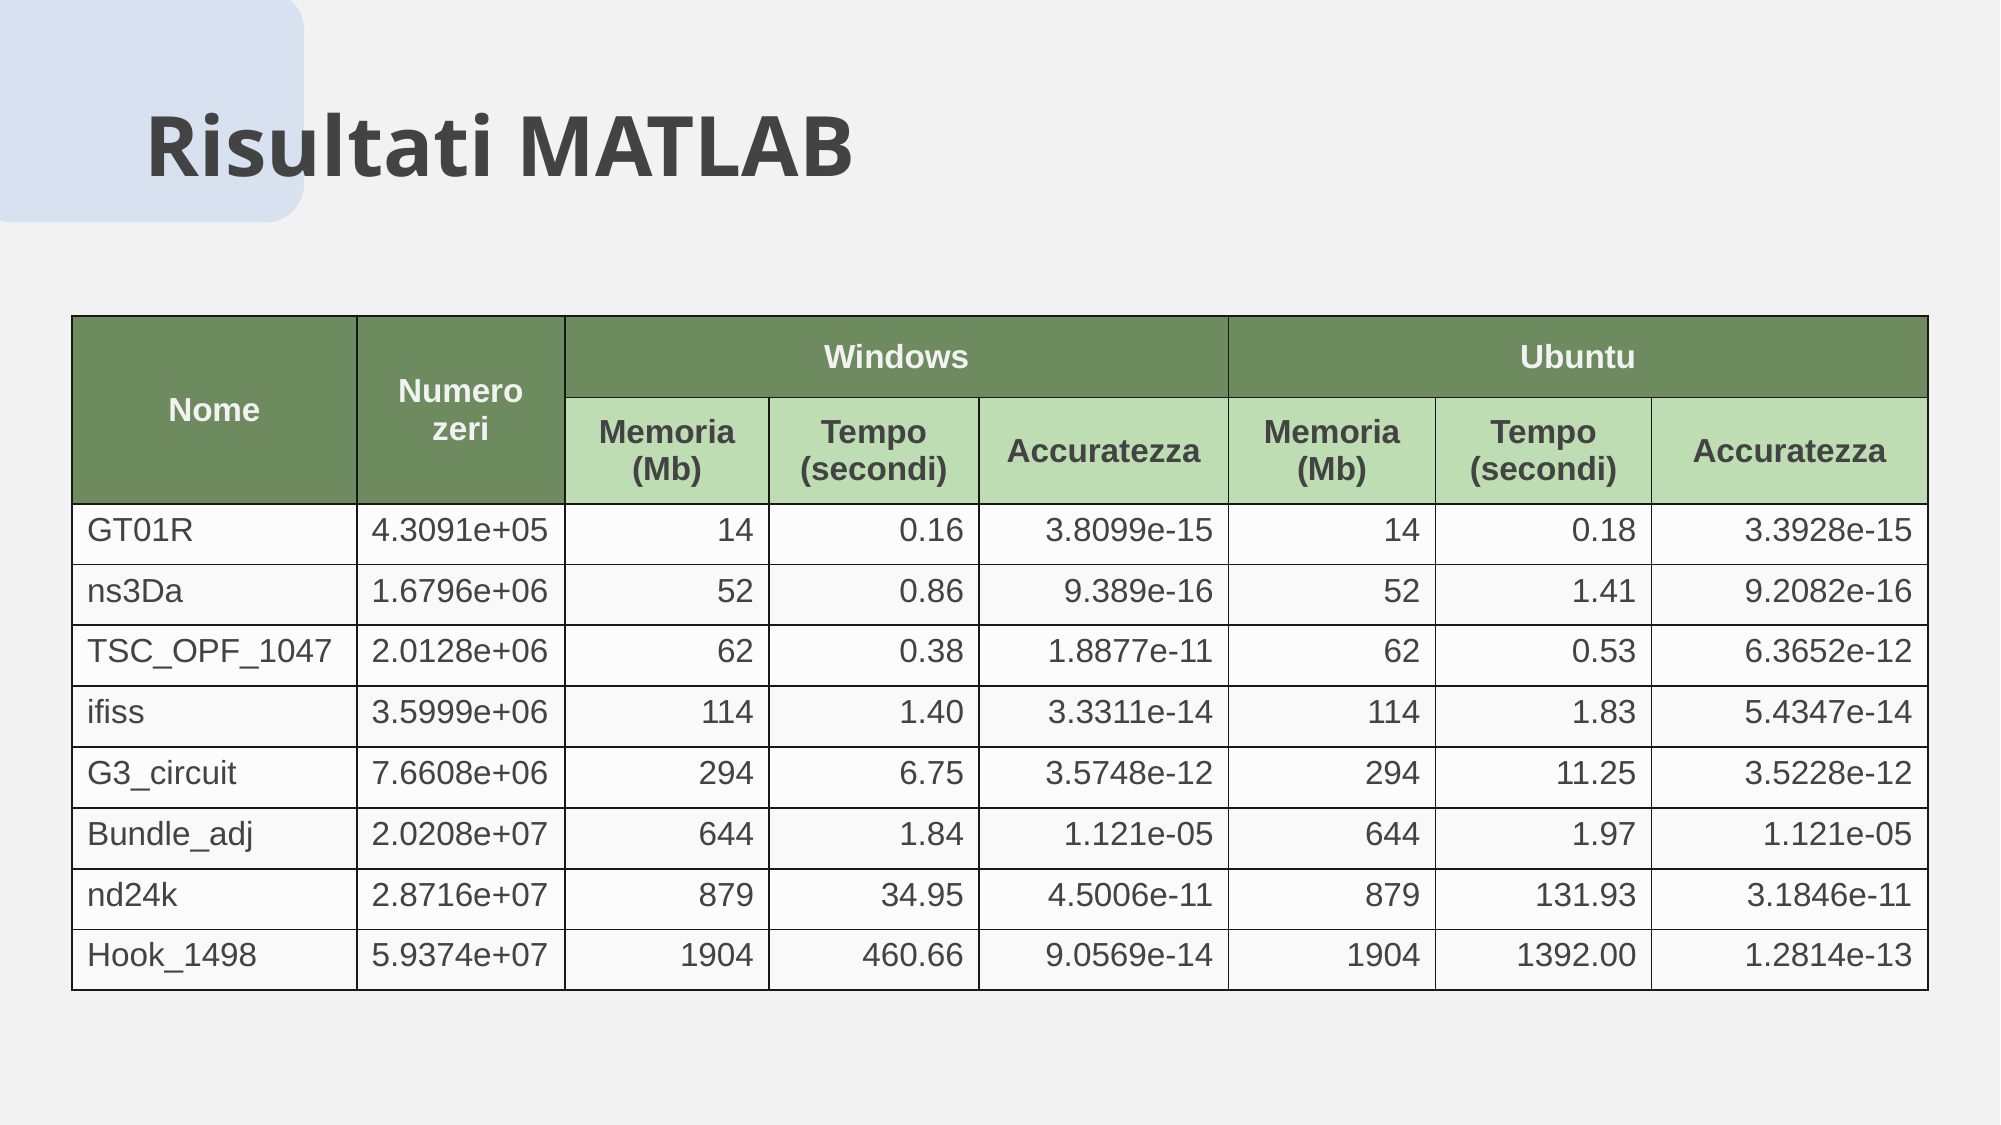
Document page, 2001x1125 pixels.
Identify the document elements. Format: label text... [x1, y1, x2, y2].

table_cell 5.9374e+07 [358, 930, 564, 989]
table_cell 0.86 [770, 565, 978, 624]
table_cell 3.1846e-11 [1652, 870, 1927, 929]
table_cell 131.93 [1436, 870, 1651, 929]
table_cell 0.53 [1436, 626, 1651, 685]
table_cell 2.0128e+06 [358, 626, 564, 685]
table_cell 3.3311e-14 [980, 687, 1228, 746]
table_cell 3.5228e-12 [1652, 748, 1927, 807]
table_cell 34.95 [770, 870, 978, 929]
table_cell ifiss [73, 687, 356, 746]
table_cell 1.41 [1436, 565, 1651, 624]
table_cell 1.121e-05 [980, 809, 1228, 868]
table_cell nd24k [73, 870, 356, 929]
table_cell 114 [566, 687, 768, 746]
table_cell 460.66 [770, 930, 978, 989]
table_cell 62 [1229, 626, 1435, 685]
table_cell 294 [1229, 748, 1435, 807]
table_cell Hook_1498 [73, 930, 356, 989]
table_cell 11.25 [1436, 748, 1651, 807]
table_cell 294 [566, 748, 768, 807]
table_cell 1.84 [770, 809, 978, 868]
table_cell 4.3091e+05 [358, 505, 564, 564]
table_cell 6.75 [770, 748, 978, 807]
table_cell 879 [1229, 870, 1435, 929]
table_cell 0.18 [1436, 505, 1651, 564]
table_cell 3.5748e-12 [980, 748, 1228, 807]
table_cell 1392.00 [1436, 930, 1651, 989]
table_cell Bundle_adj [73, 809, 356, 868]
table_cell 9.389e-16 [980, 565, 1228, 624]
table_cell 4.5006e-11 [980, 870, 1228, 929]
table_cell Tempo (secondi) [1436, 398, 1651, 503]
table_cell Memoria (Mb) [1229, 398, 1435, 503]
table_cell 14 [1229, 505, 1435, 564]
table_cell 1.8877e-11 [980, 626, 1228, 685]
table_cell 3.8099e-15 [980, 505, 1228, 564]
table_header Numero zeri [358, 317, 564, 503]
table_cell GT01R [73, 505, 356, 564]
table_cell 1.83 [1436, 687, 1651, 746]
title Risultati MATLAB [130, 77, 889, 315]
table_cell 3.3928e-15 [1652, 505, 1927, 564]
table_header Windows [566, 317, 1228, 397]
table_cell ns3Da [73, 565, 356, 624]
table_cell Accuratezza [1652, 398, 1927, 503]
table_cell 879 [566, 870, 768, 929]
table_cell G3_circuit [73, 748, 356, 807]
table_cell 1.97 [1436, 809, 1651, 868]
table_cell TSC_OPF_1047 [73, 626, 356, 685]
table_cell 644 [1229, 809, 1435, 868]
table_cell 0.38 [770, 626, 978, 685]
table_cell 114 [1229, 687, 1435, 746]
table_cell 62 [566, 626, 768, 685]
table_cell 1904 [566, 930, 768, 989]
table_cell 644 [566, 809, 768, 868]
table_header Ubuntu [1229, 317, 1927, 397]
table_cell 1.121e-05 [1652, 809, 1927, 868]
table_cell 1.40 [770, 687, 978, 746]
table_cell 52 [1229, 565, 1435, 624]
table_cell 5.4347e-14 [1652, 687, 1927, 746]
table_cell 1904 [1229, 930, 1435, 989]
table_cell 2.0208e+07 [358, 809, 564, 868]
table_cell 9.2082e-16 [1652, 565, 1927, 624]
table_cell Tempo (secondi) [770, 398, 978, 503]
table_cell 1.6796e+06 [358, 565, 564, 624]
table_cell Memoria (Mb) [566, 398, 768, 503]
table_cell 14 [566, 505, 768, 564]
table_cell 0.16 [770, 505, 978, 564]
table_cell 6.3652e-12 [1652, 626, 1927, 685]
table_cell 9.0569e-14 [980, 930, 1228, 989]
table_cell 7.6608e+06 [358, 748, 564, 807]
table_cell 1.2814e-13 [1652, 930, 1927, 989]
table_cell 3.5999e+06 [358, 687, 564, 746]
table_cell Accuratezza [980, 398, 1228, 503]
table_cell 52 [566, 565, 768, 624]
table_header Nome [73, 317, 356, 503]
table_cell 2.8716e+07 [358, 870, 564, 929]
